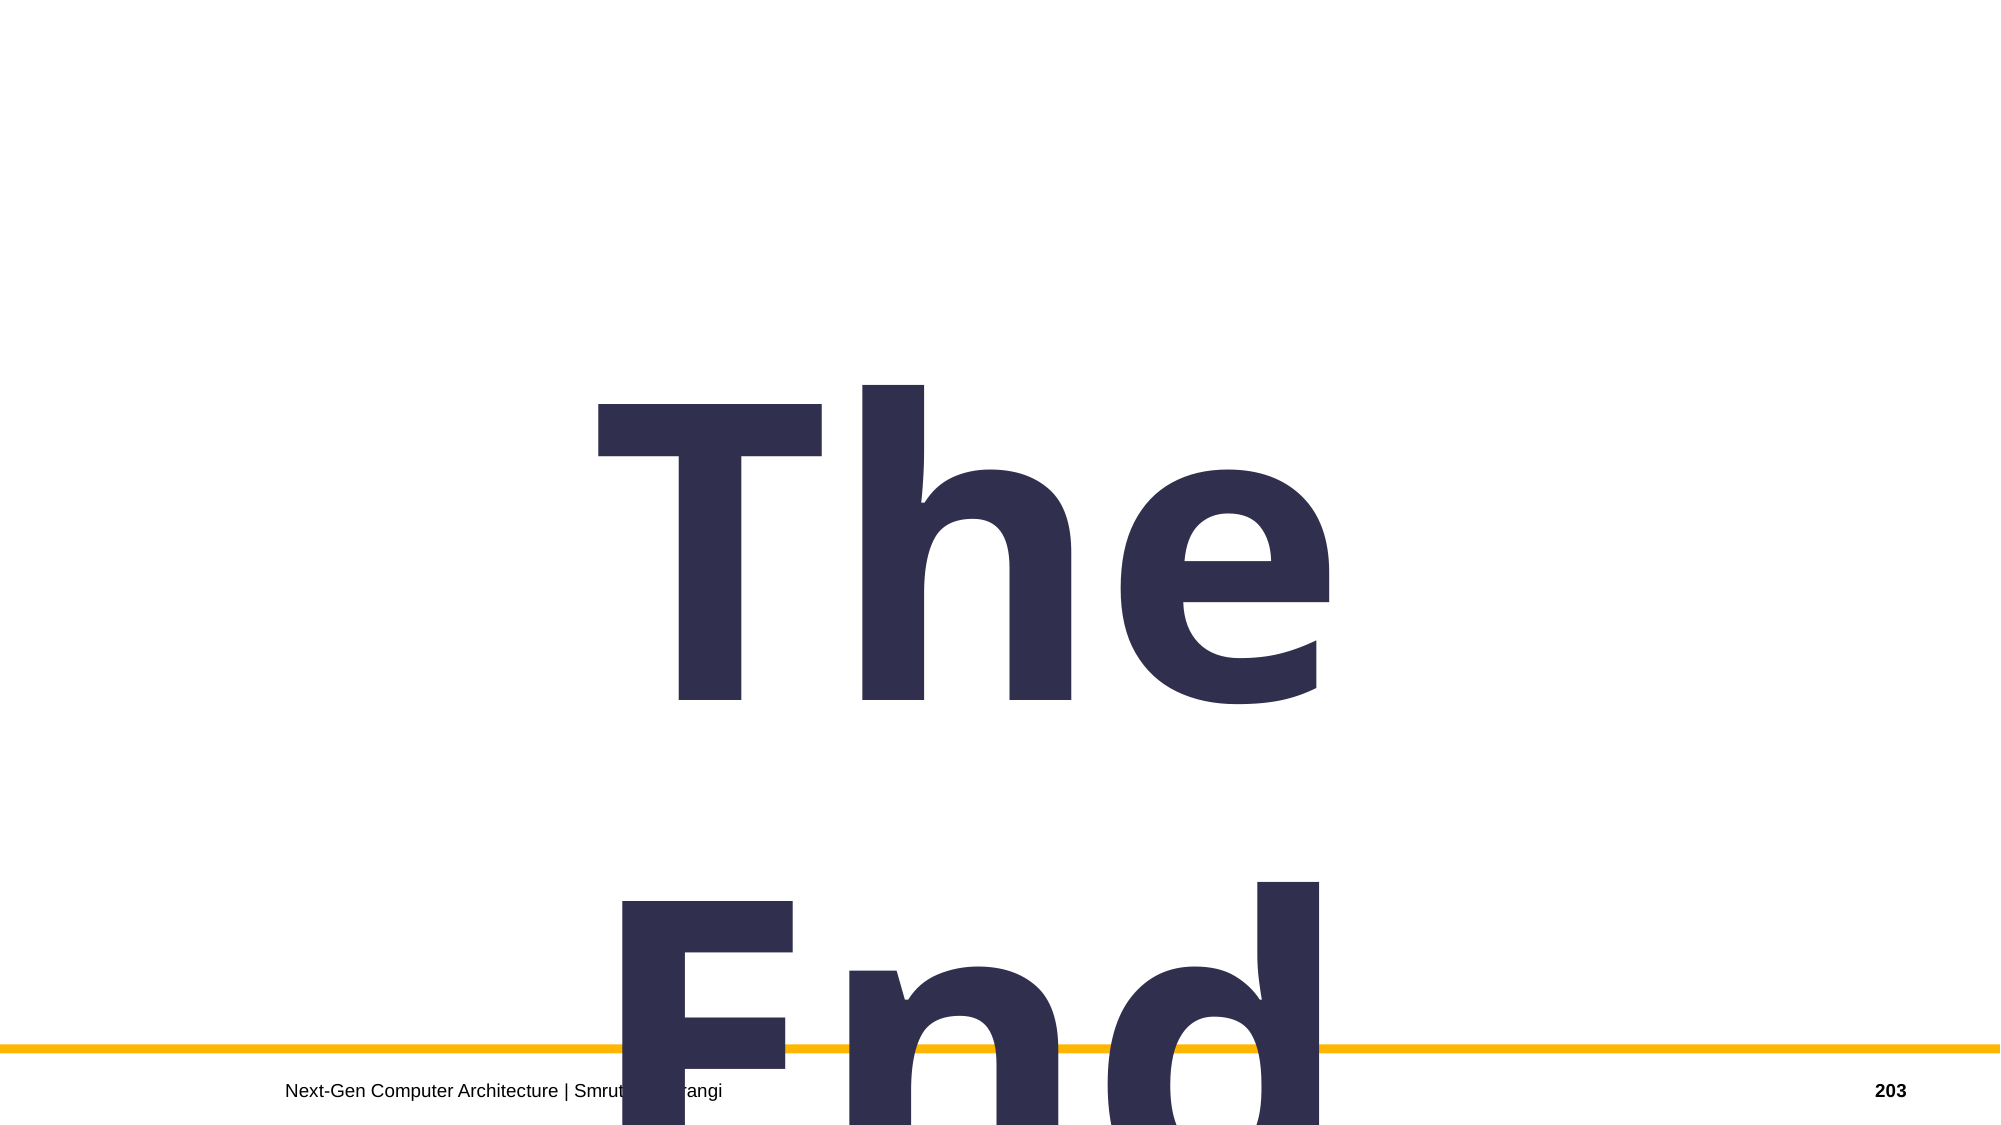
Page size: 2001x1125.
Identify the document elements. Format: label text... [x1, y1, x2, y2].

footer Next-Gen Computer Architecture | Smruti R. Sarangi [270, 1071, 408, 1109]
text_box The End [408, 278, 1530, 1125]
slide_number 203 [1711, 1071, 1922, 1109]
